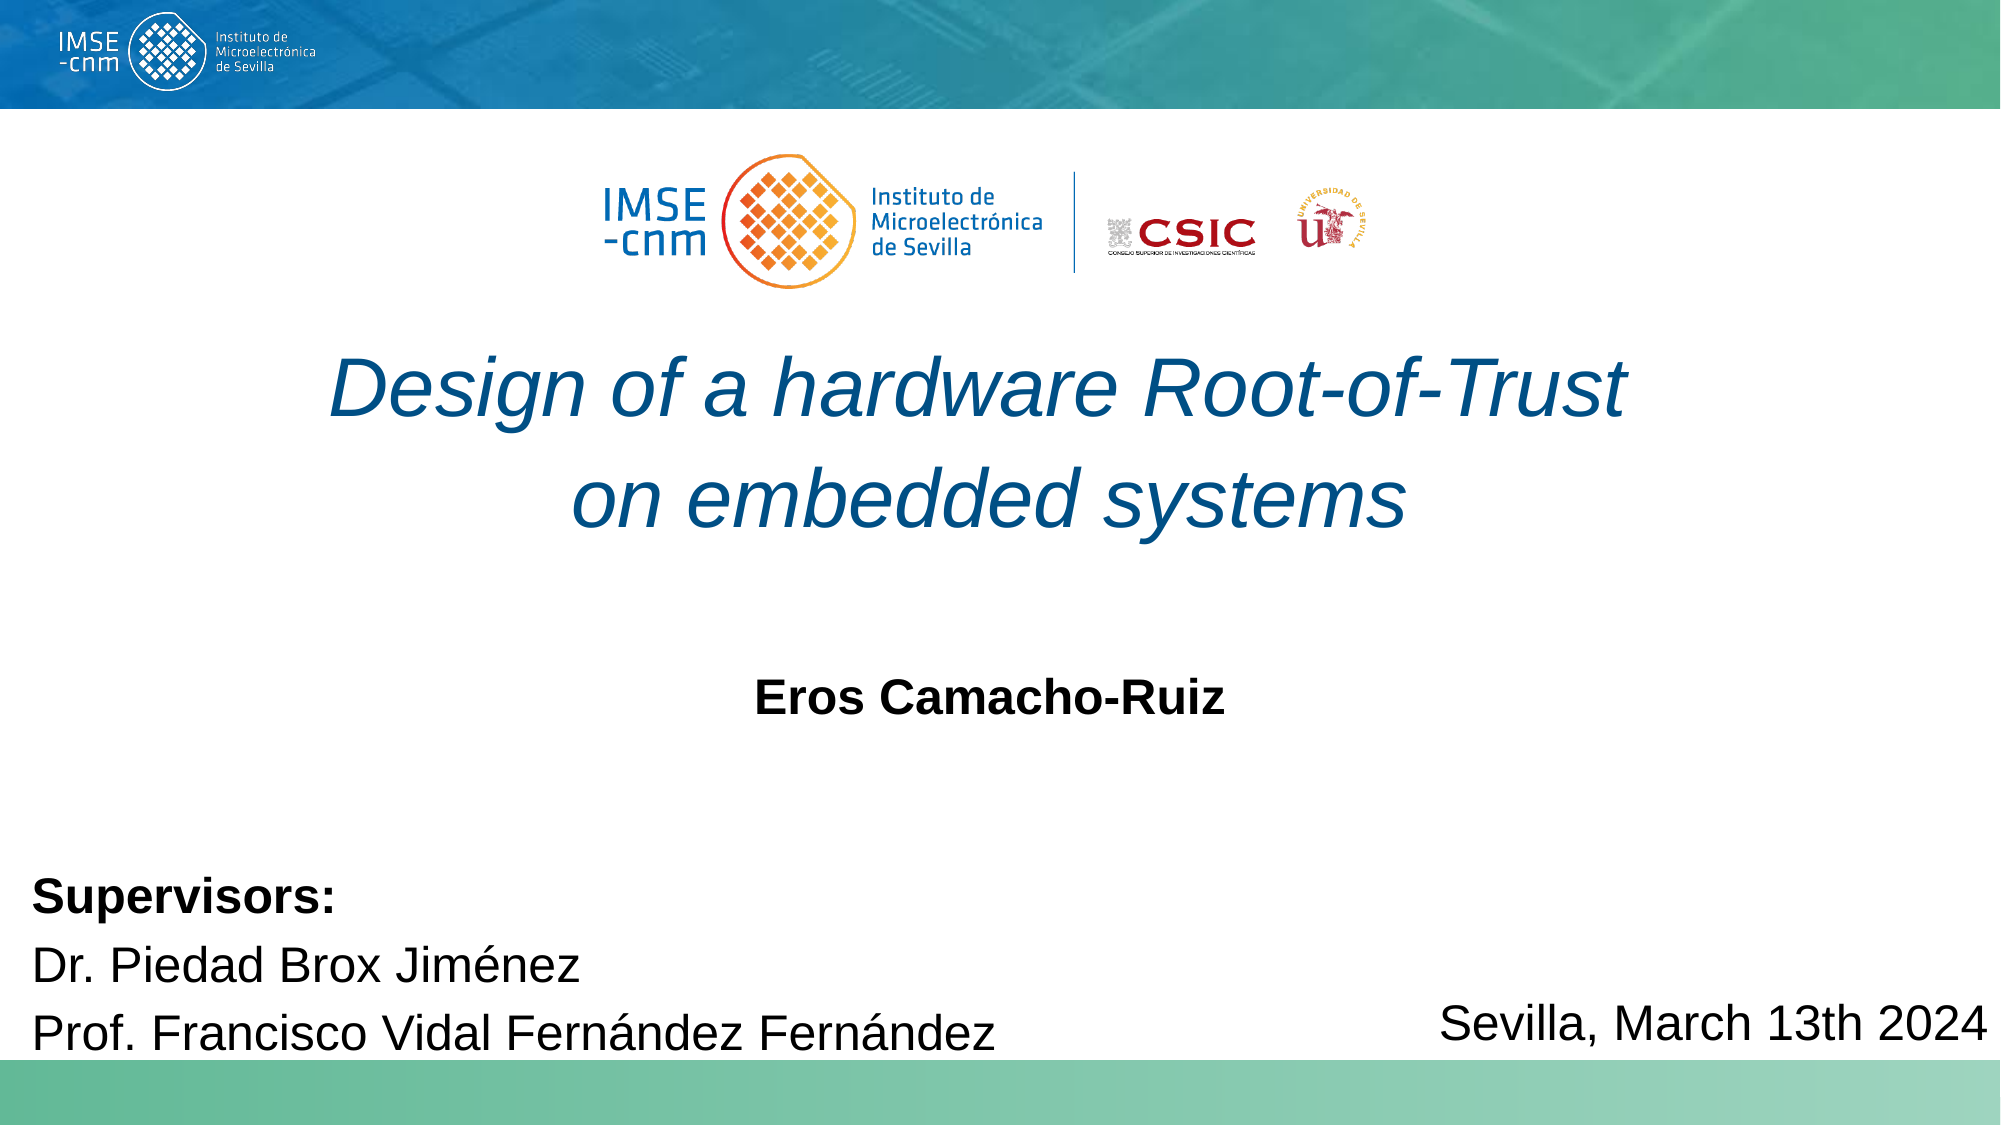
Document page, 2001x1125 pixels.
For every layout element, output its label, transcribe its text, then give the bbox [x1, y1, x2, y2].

text_box Supervisors: Dr. Piedad Brox Jiménez Prof. Francisco Vidal Fernández Fernández [16, 856, 1183, 1061]
text_box Sevilla, March 13th 2024 [1423, 982, 2000, 1067]
text_box [0, 1059, 2000, 1125]
picture [570, 137, 1410, 305]
picture [0, 0, 2001, 109]
text_box Design of a hardware Root-of-Trust on embedded systems Eros Camacho-Ruiz [34, 162, 1946, 771]
